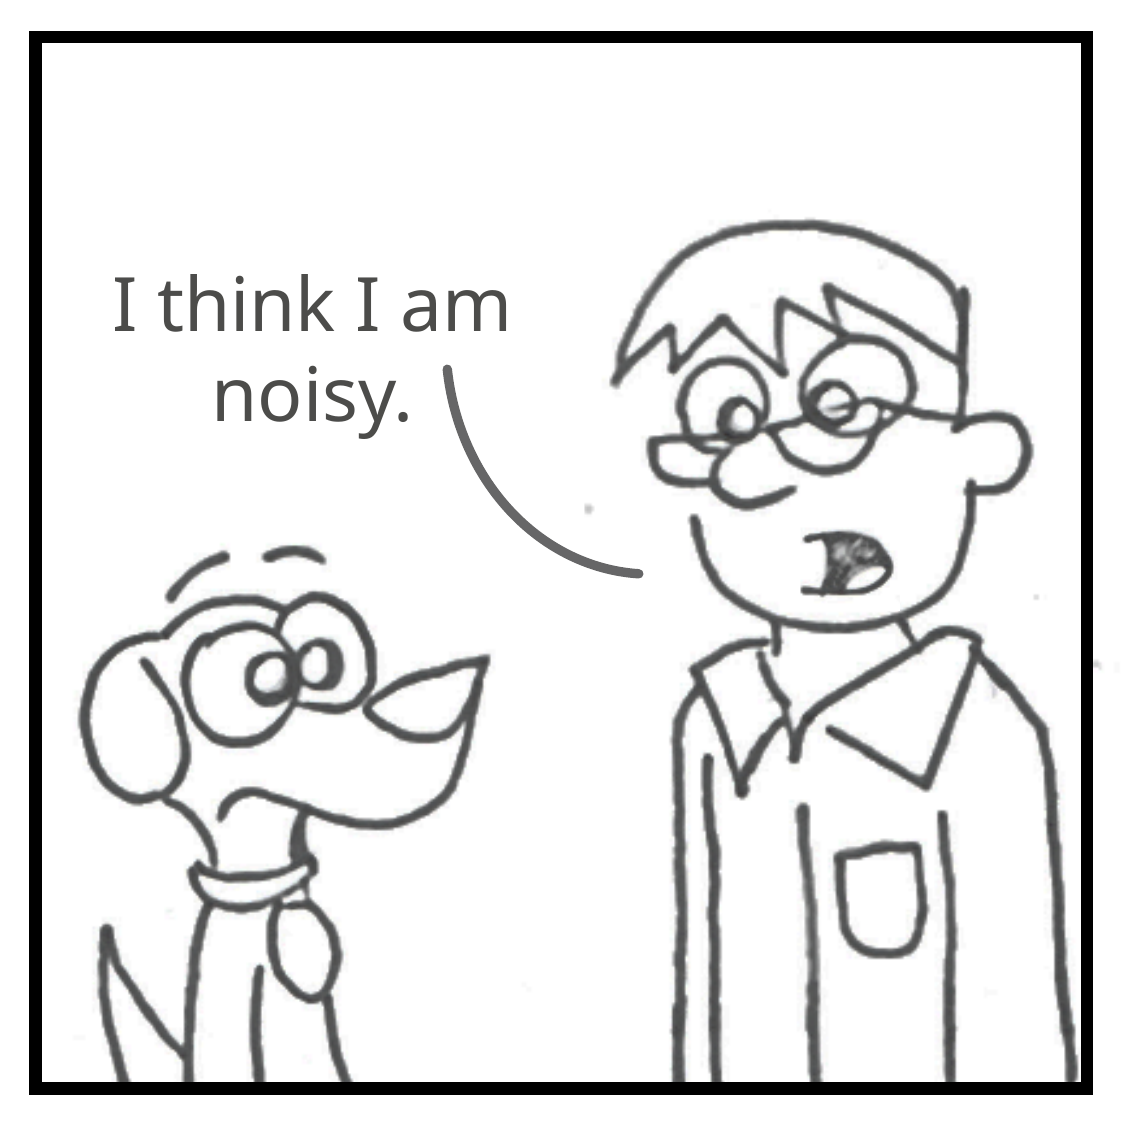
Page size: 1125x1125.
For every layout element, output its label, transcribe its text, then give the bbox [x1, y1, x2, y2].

picture [584, 206, 1125, 1089]
picture [35, 507, 557, 1089]
text_box [446, 350, 584, 563]
text_box [34, 36, 1088, 1089]
text_box I think I am noisy. [40, 248, 584, 444]
